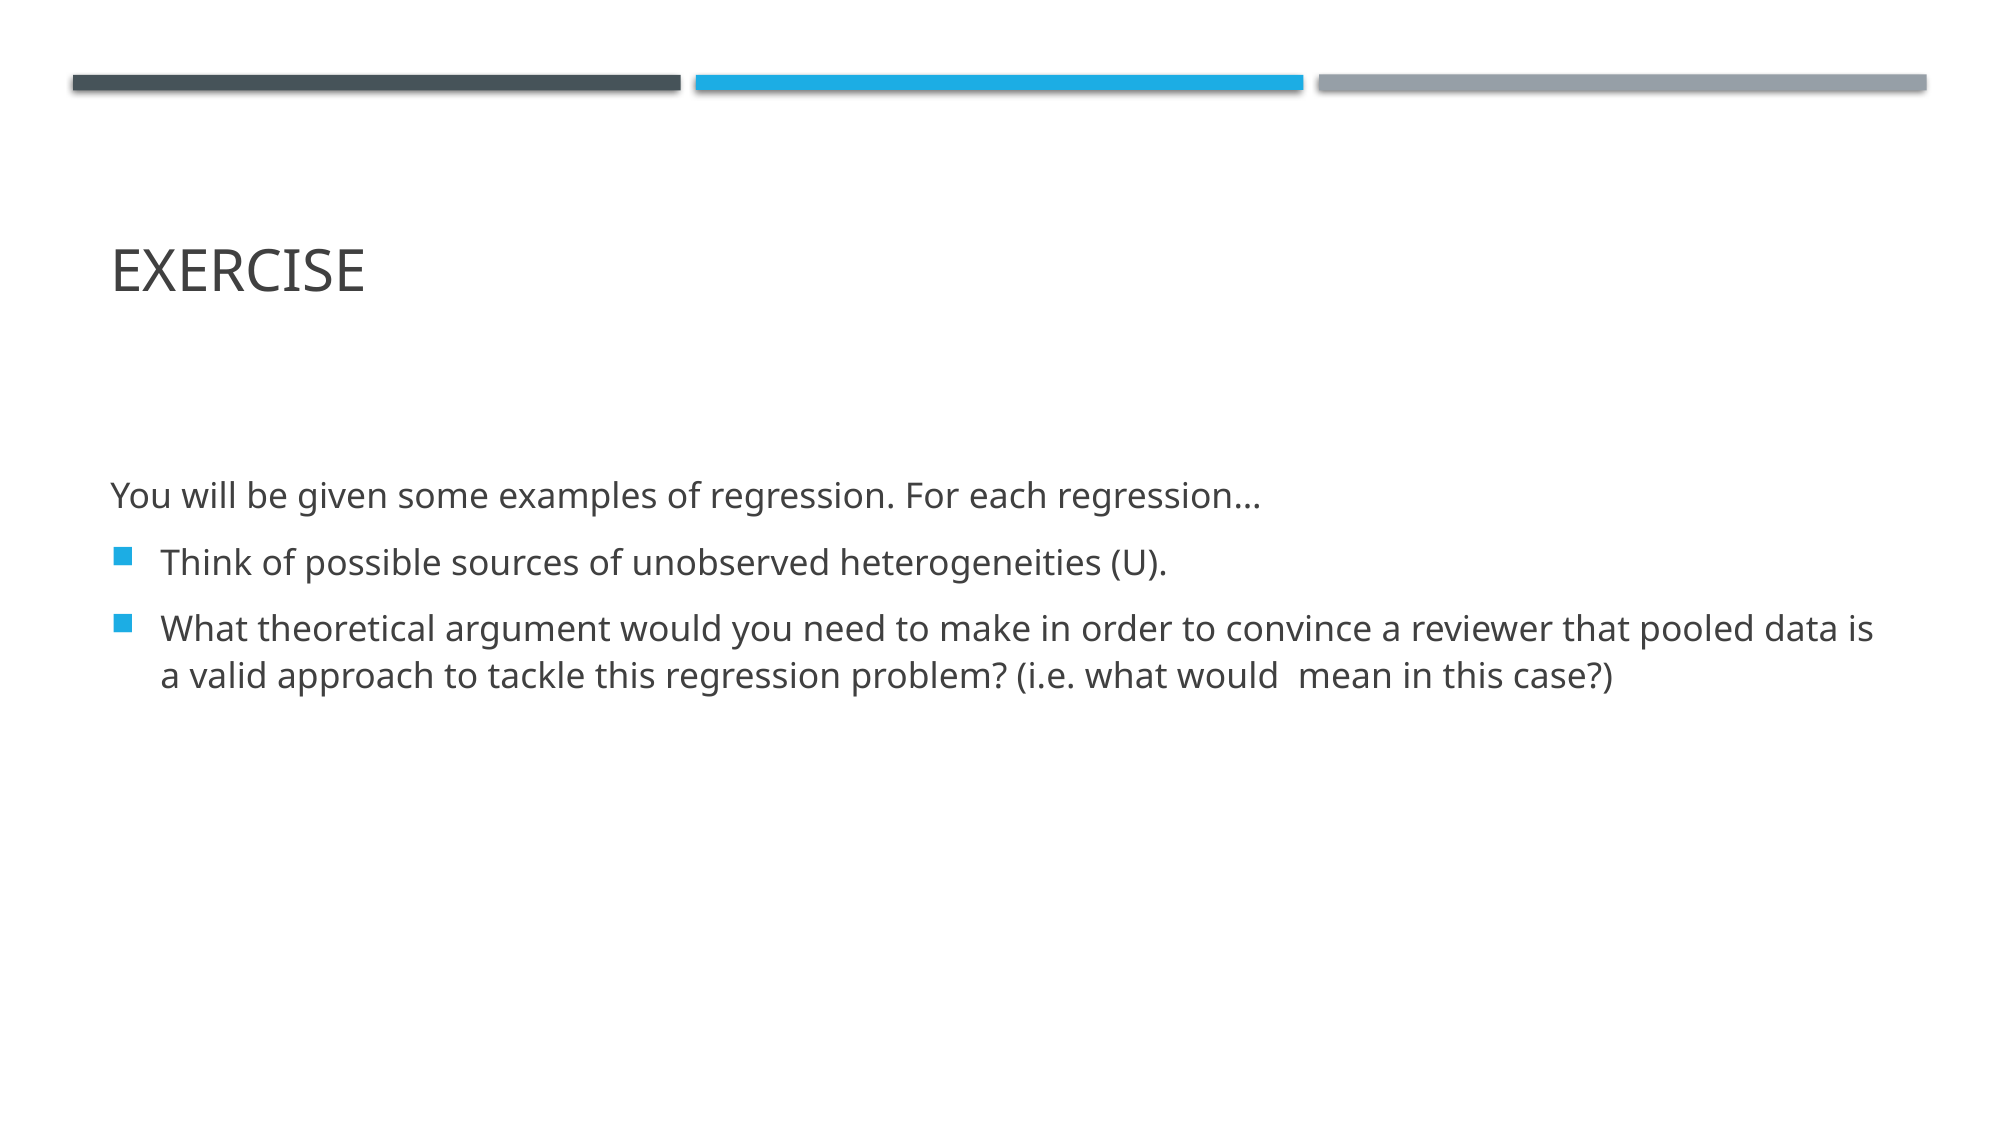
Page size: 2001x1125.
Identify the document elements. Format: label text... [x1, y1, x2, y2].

title Exercise [95, 115, 1905, 311]
